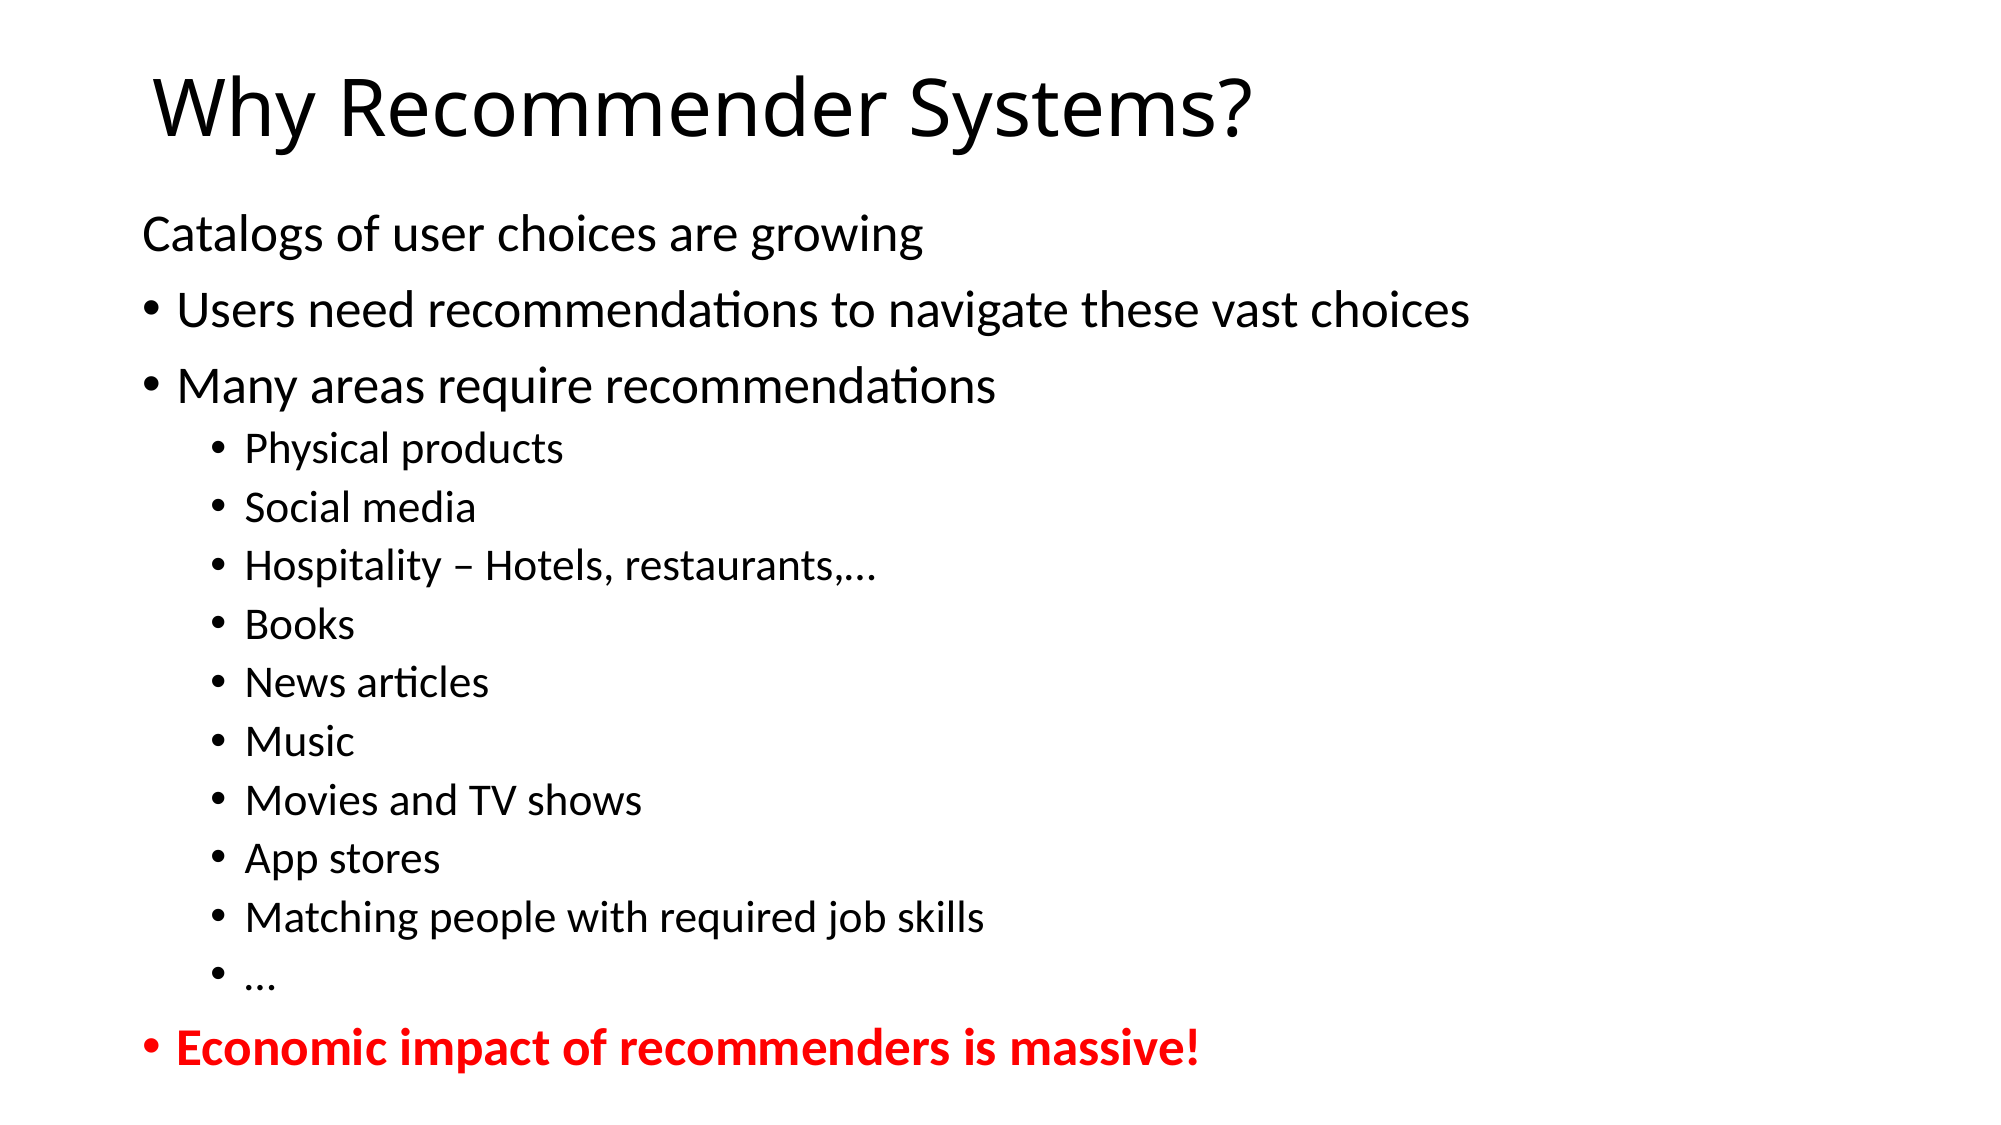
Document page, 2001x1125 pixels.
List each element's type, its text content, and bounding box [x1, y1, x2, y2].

title Why Recommender Systems? [137, 59, 1863, 162]
list Catalogs of user choices are growing Users need recommendations to navigate these vast choices Many areas require recommendations Physical products Social media Hospitality – Hotels, restaurants,… Books News articles Music Movies and TV shows App stores Matching people with required job skills … Economic impact of recommenders is massive! [127, 198, 1853, 1092]
